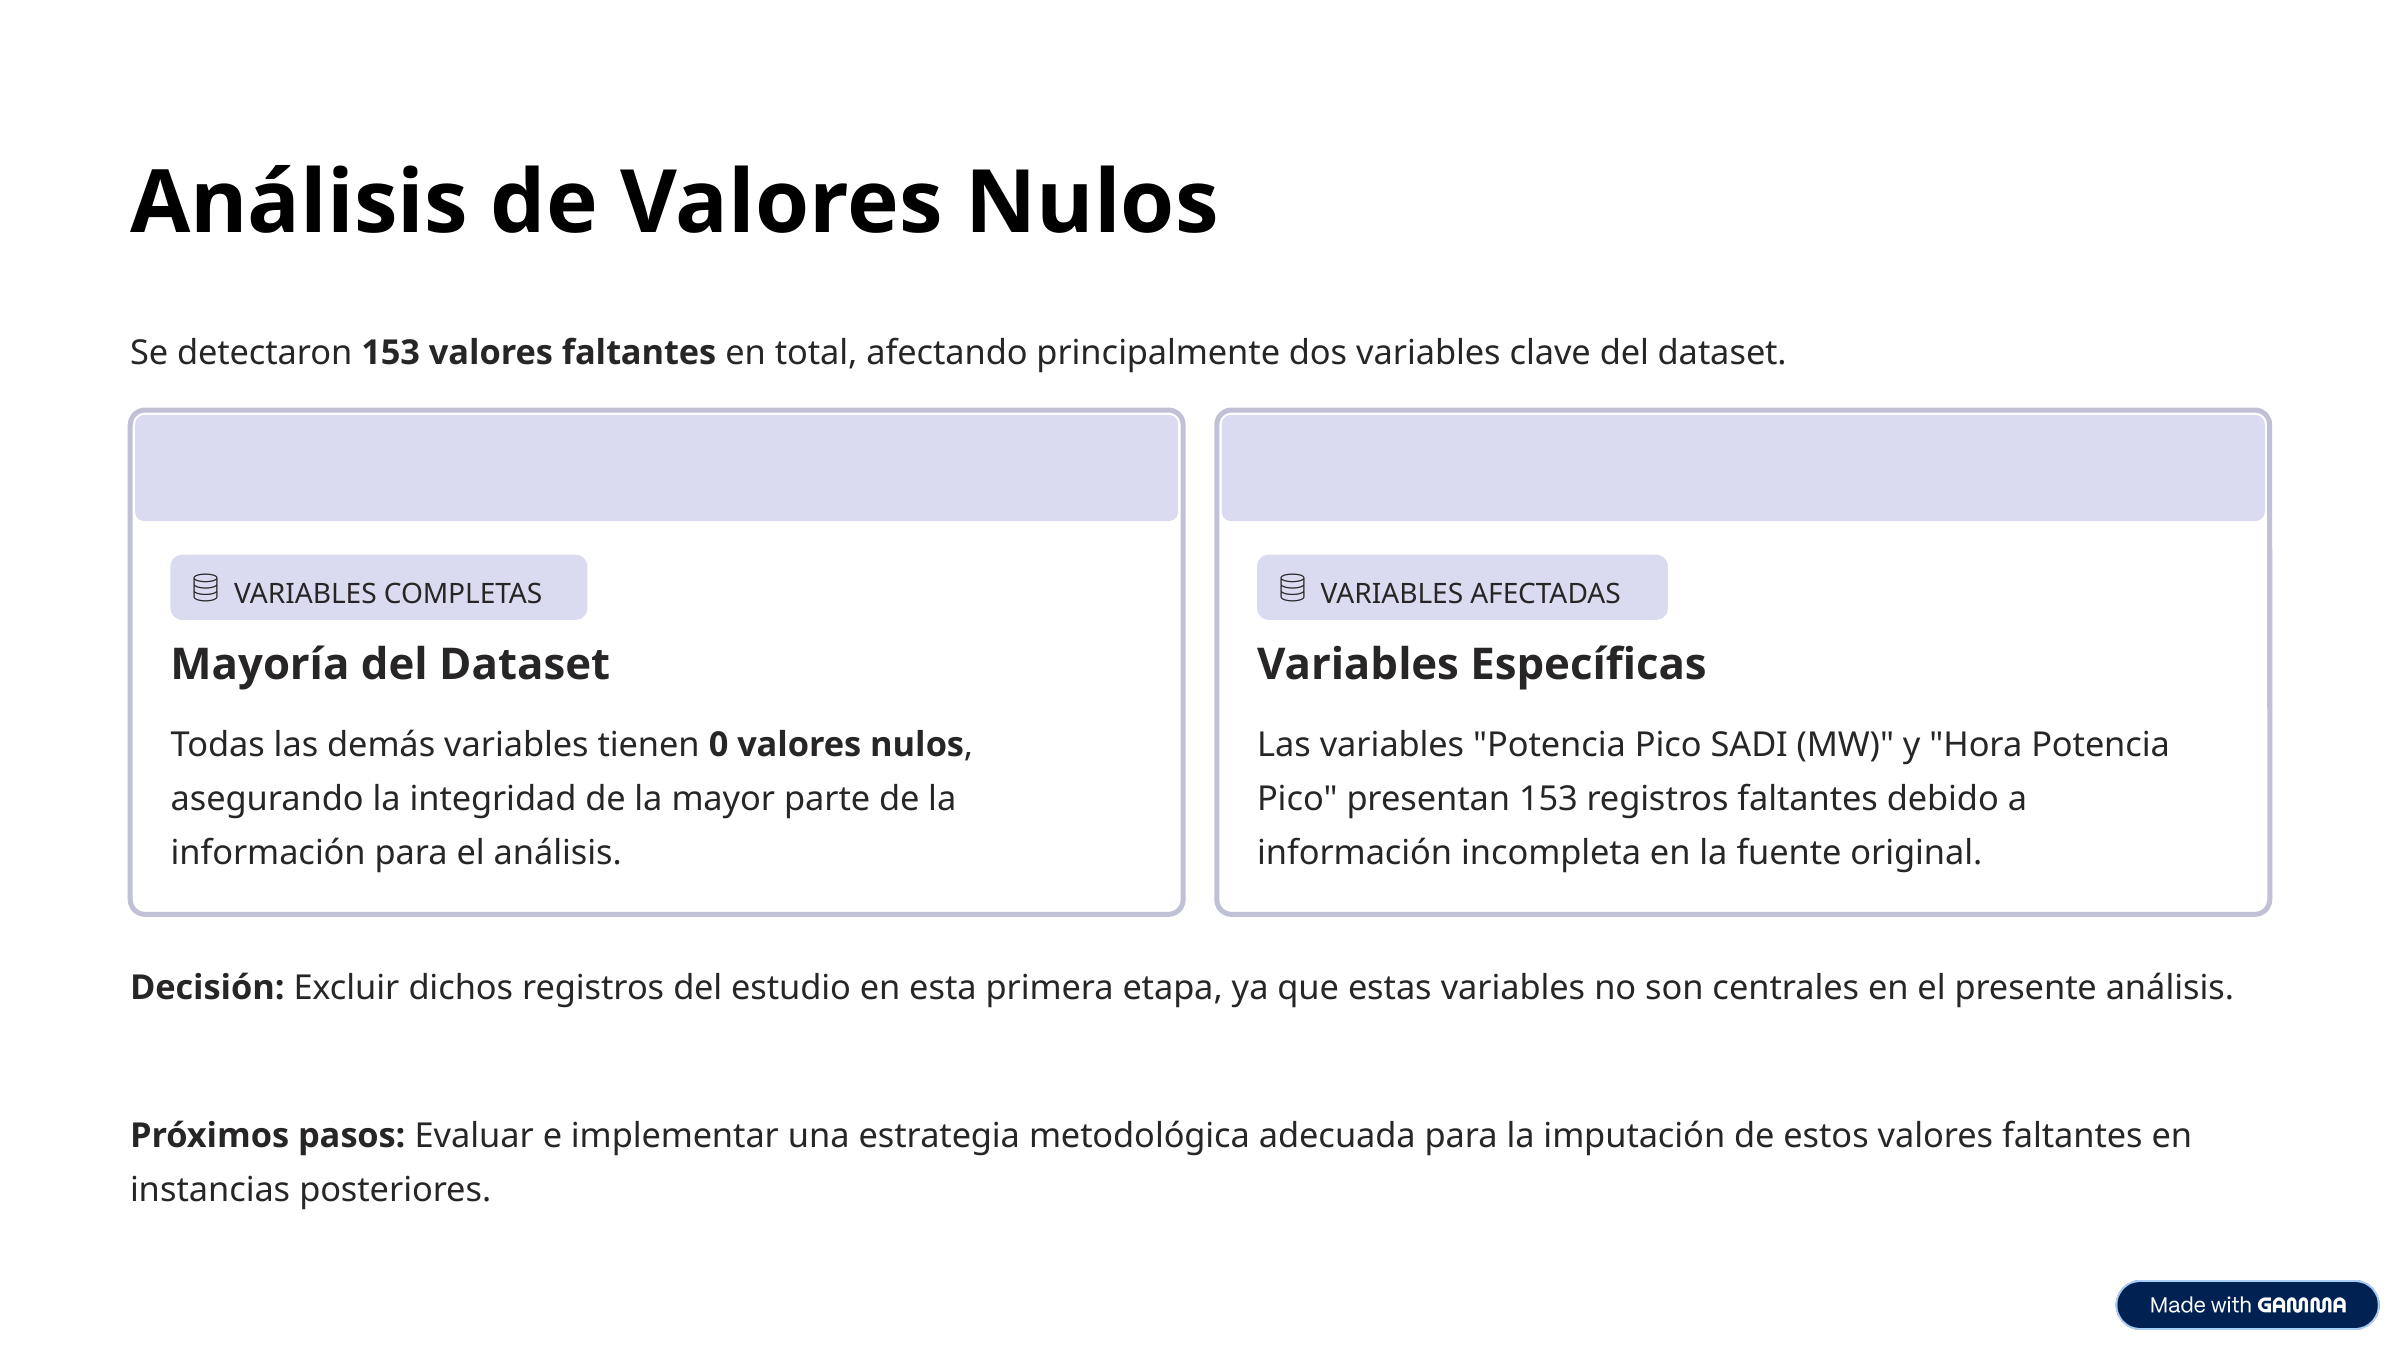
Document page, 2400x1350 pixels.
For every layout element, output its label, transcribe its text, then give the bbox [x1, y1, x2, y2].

text_box [170, 554, 588, 620]
text_box Análisis de Valores Nulos [130, 139, 1221, 250]
text_box Se detectaron 153 valores faltantes en total, afectando principalmente dos variables clave del dataset. [130, 317, 2270, 373]
text_box Variables Específicas [1257, 633, 1721, 689]
picture [1278, 573, 1307, 602]
picture [2106, 1271, 2389, 1339]
text_box [1257, 554, 1668, 620]
text_box Próximos pasos: Evaluar e implementar una estrategia metodológica adecuada para la imputación de estos valores faltantes en instancias posteriores. [130, 1100, 2270, 1211]
text_box [130, 410, 1184, 915]
text_box [1221, 414, 2265, 522]
text_box [135, 414, 1179, 522]
text_box Las variables "Potencia Pico SADI (MW)" y "Hora Potencia Pico" presentan 153 registros faltantes debido a información incompleta en la fuente original. [1257, 708, 2230, 875]
text_box Mayoría del Dataset [170, 633, 613, 689]
text_box Decisión: Excluir dichos registros del estudio en esta primera etapa, ya que estas variables no son centrales en el presente análisis. [130, 952, 2270, 1063]
picture [191, 573, 221, 602]
text_box VARIABLES COMPLETAS [234, 565, 567, 610]
text_box VARIABLES AFECTADAS [1320, 565, 1647, 610]
text_box [1216, 410, 2270, 915]
text_box Todas las demás variables tienen 0 valores nulos, asegurando la integridad de la mayor parte de la información para el análisis. [170, 708, 1143, 875]
